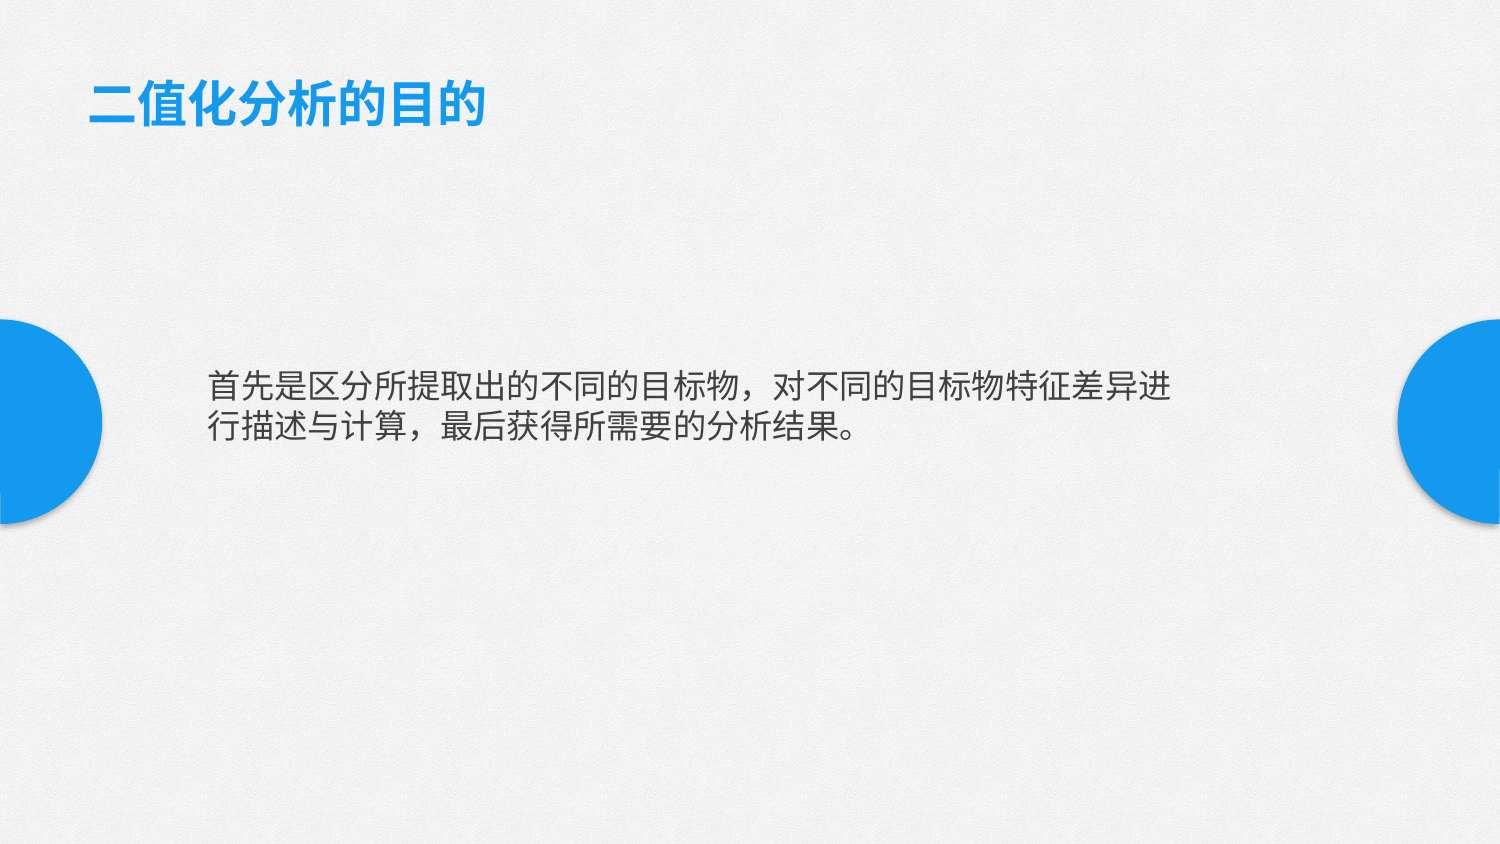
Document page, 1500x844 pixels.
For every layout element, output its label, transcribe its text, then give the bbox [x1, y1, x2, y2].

picture [0, 0, 1500, 844]
text_box 首先是区分所提取出的不同的目标物，对不同的目标物特征差异进行描述与计算，最后获得所需要的分析结果。 [193, 358, 1188, 533]
text_box 二值化分析的目的 [72, 64, 801, 140]
